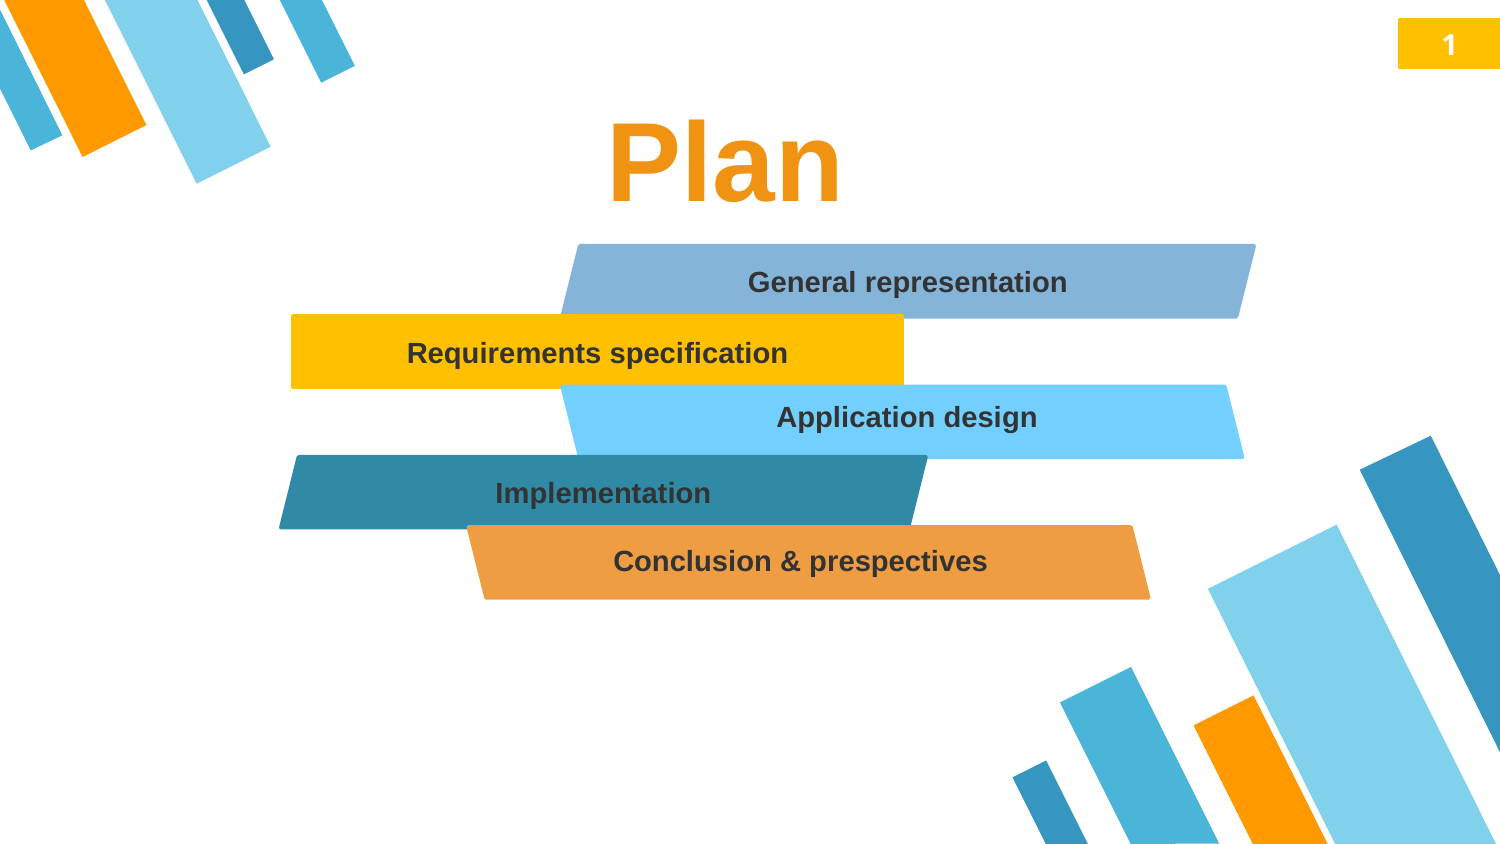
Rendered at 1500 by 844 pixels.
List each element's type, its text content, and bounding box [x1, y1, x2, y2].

text_box 1 [1398, 18, 1500, 69]
text_box [466, 525, 1151, 600]
text_box Plan [571, 81, 879, 232]
text_box Application design [760, 385, 1080, 447]
text_box Requirements specification [291, 314, 904, 389]
text_box [560, 384, 1245, 460]
text_box Implementation [279, 454, 928, 530]
text_box Conclusion & prespectives [598, 535, 1012, 586]
text_box General representation [560, 243, 1256, 319]
